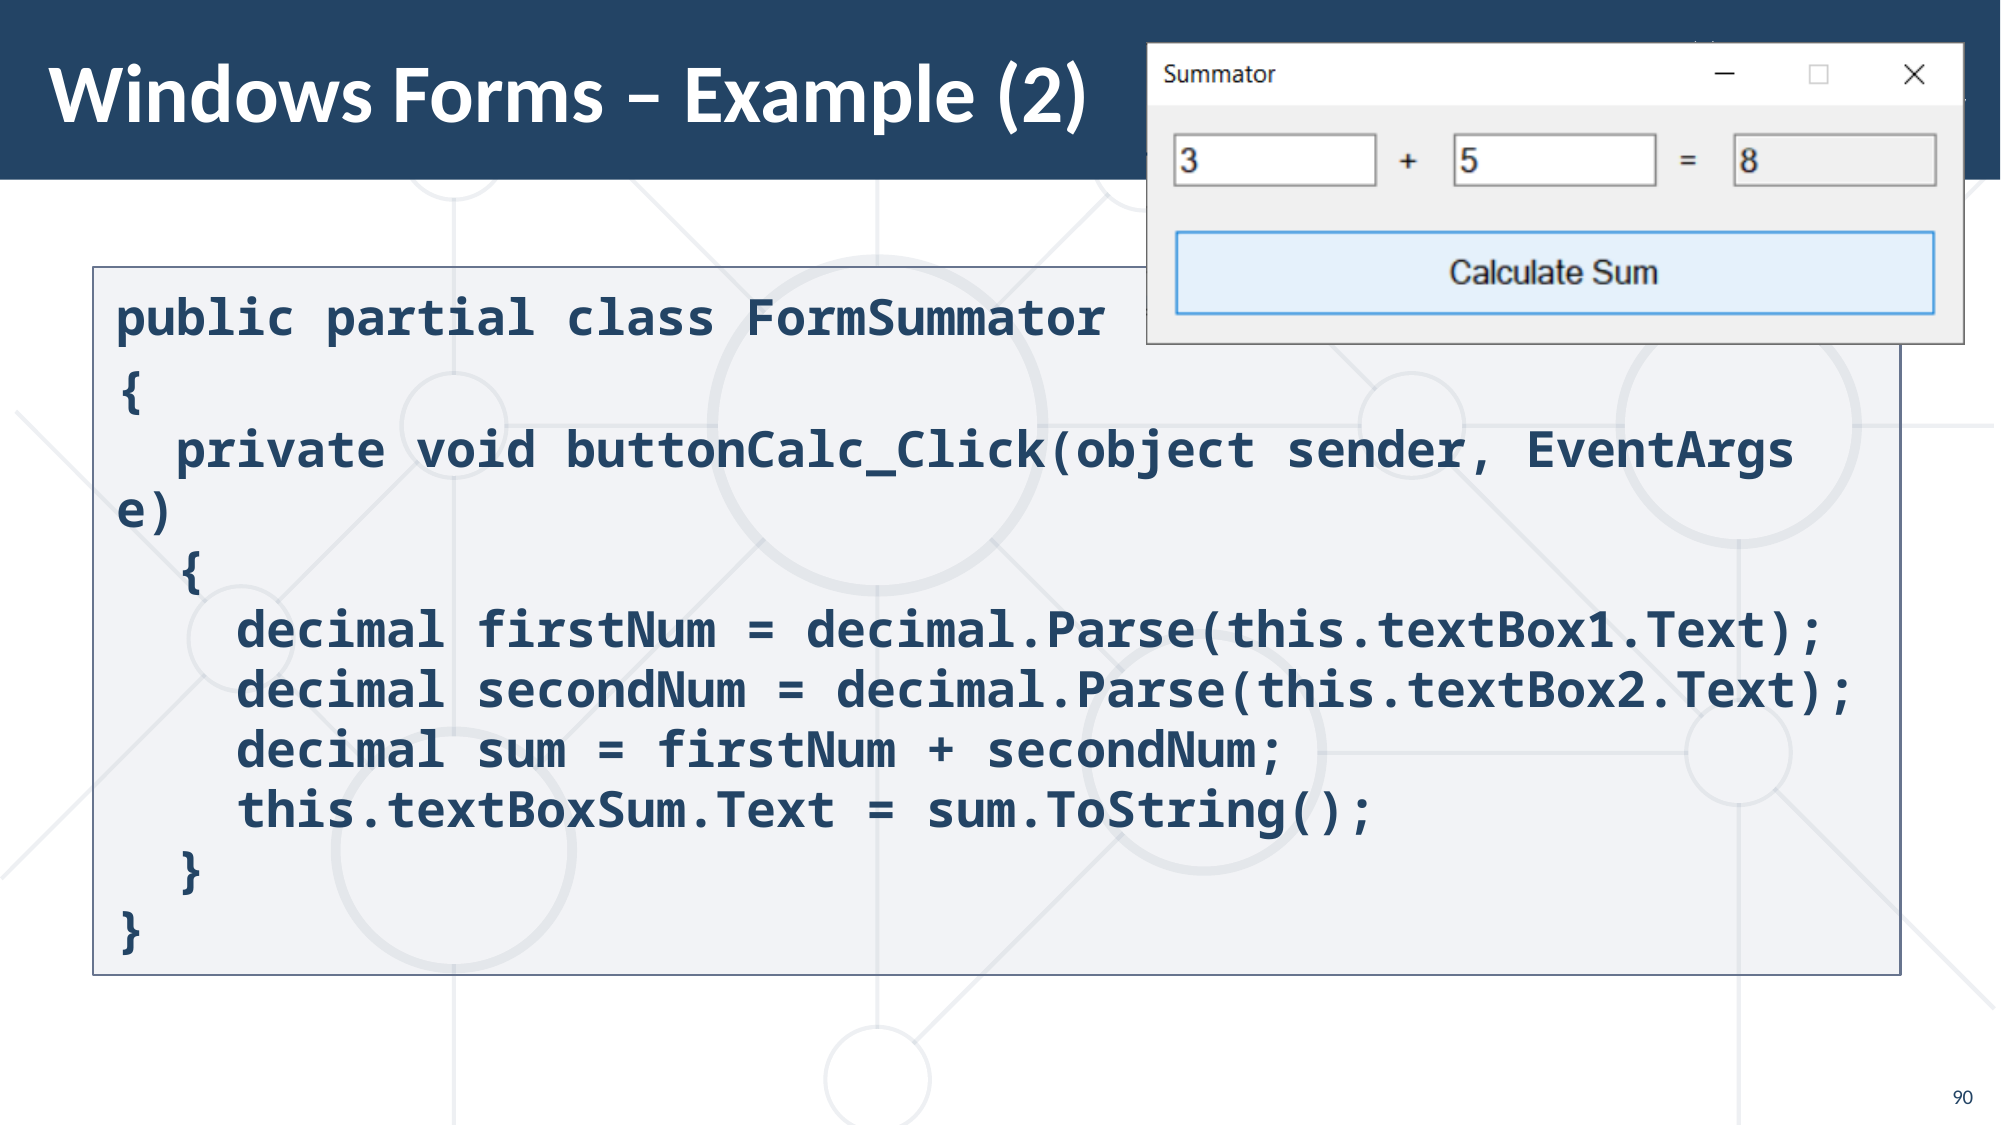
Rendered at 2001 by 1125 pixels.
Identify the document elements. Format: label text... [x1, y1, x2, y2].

picture [1145, 41, 1966, 345]
title Windows Forms – Example (2) [31, 16, 1625, 162]
text_box public partial class FormSummator { private void buttonCalc_Click(object sender, EventArgs e) { decimal firstNum = decimal.Parse(this.textBox1.Text); decimal secondNum = decimal.Parse(this.textBox2.Text); decimal sum = firstNum + secondNum; this.textBoxSum.Text = sum.ToString(); } } [92, 267, 1901, 976]
slide_number 90 [1893, 1067, 1989, 1117]
